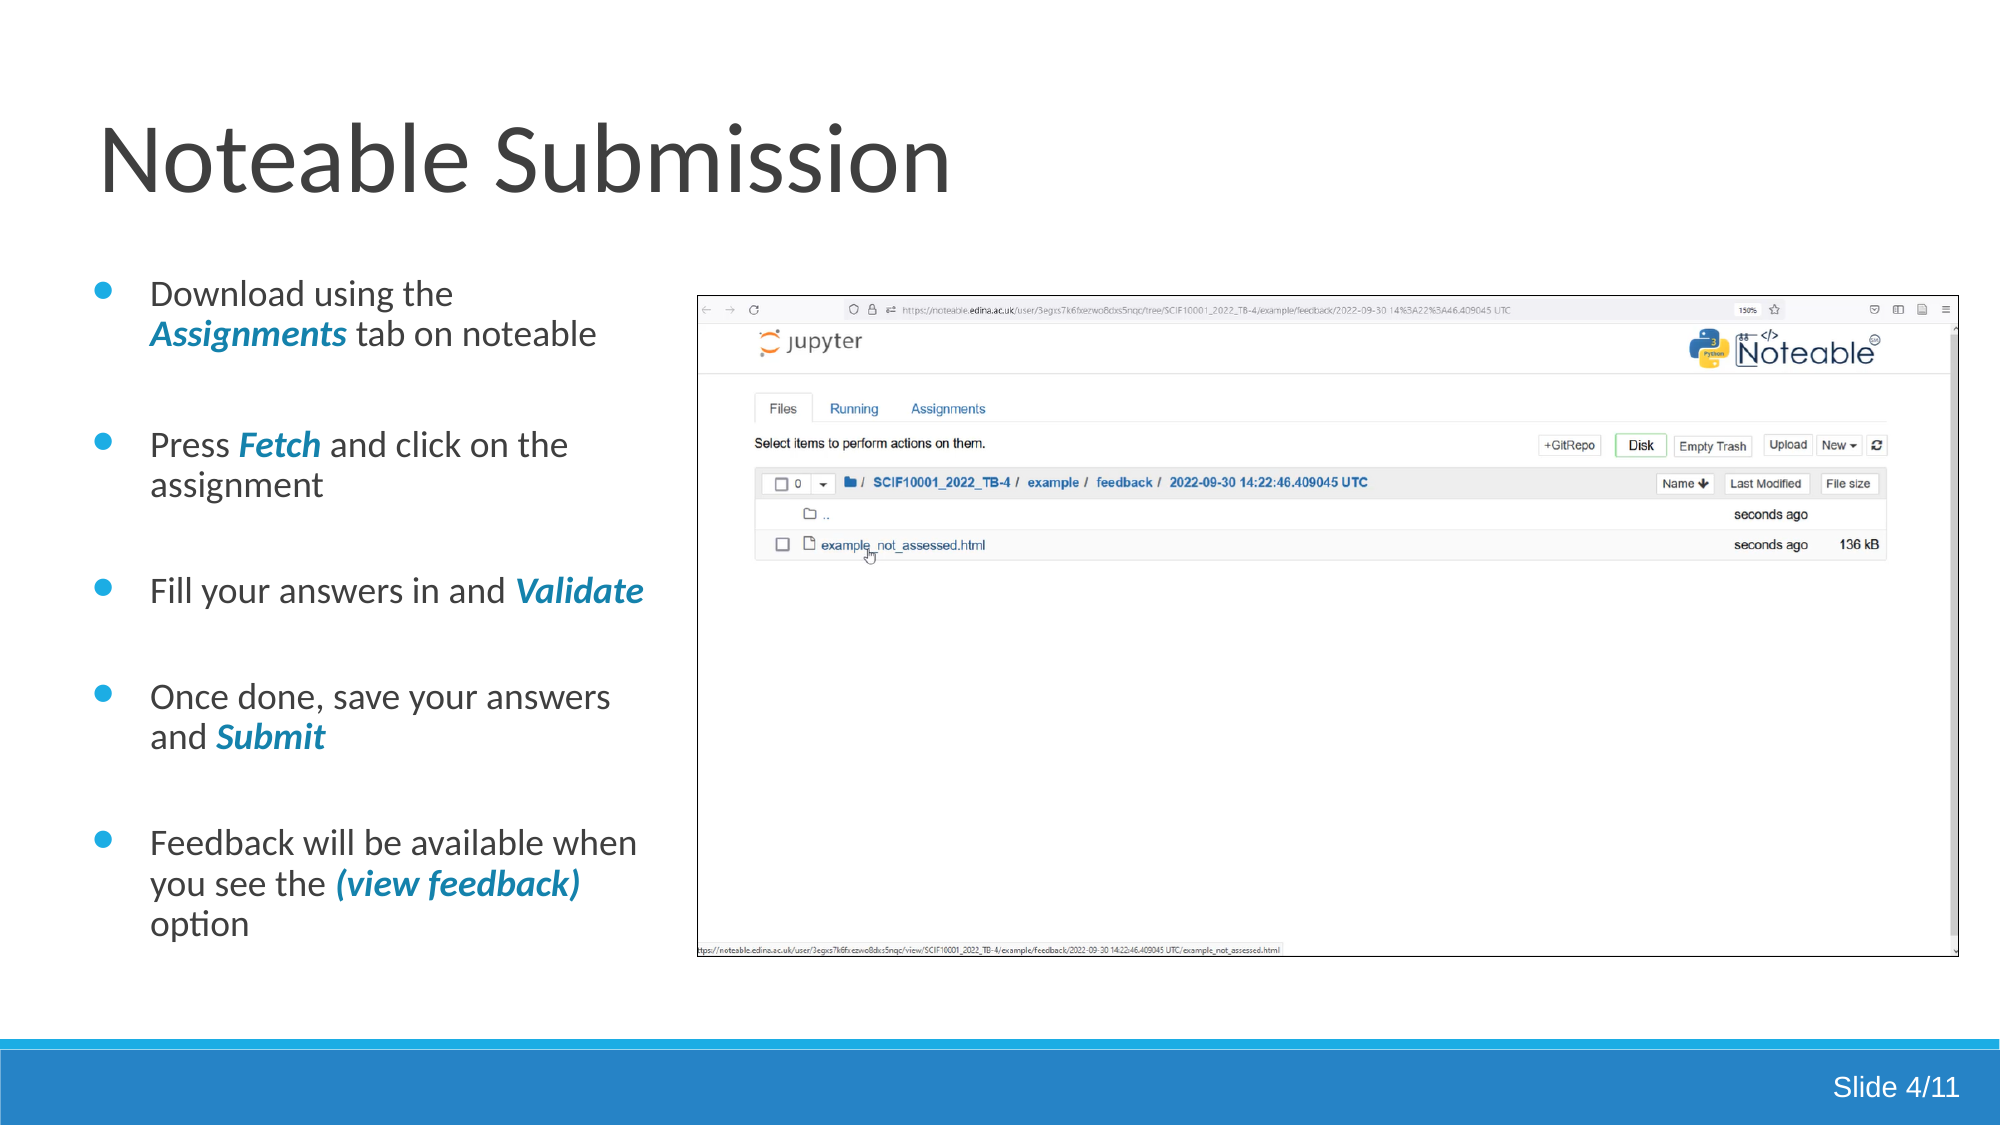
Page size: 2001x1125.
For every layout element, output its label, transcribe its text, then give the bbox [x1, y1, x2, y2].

picture [697, 295, 1959, 957]
text_box Slide 4/11 [1817, 1053, 2000, 1125]
title Noteable Submission [83, 71, 1567, 221]
text_box [81, 252, 1941, 365]
text_box Download using the Assignments tab on noteable Press Fetch and click on the assignment Fill your answers in and Validate Once done, save your answers and Submit Feedback will be available when you see the (view feedback) option [75, 266, 657, 616]
